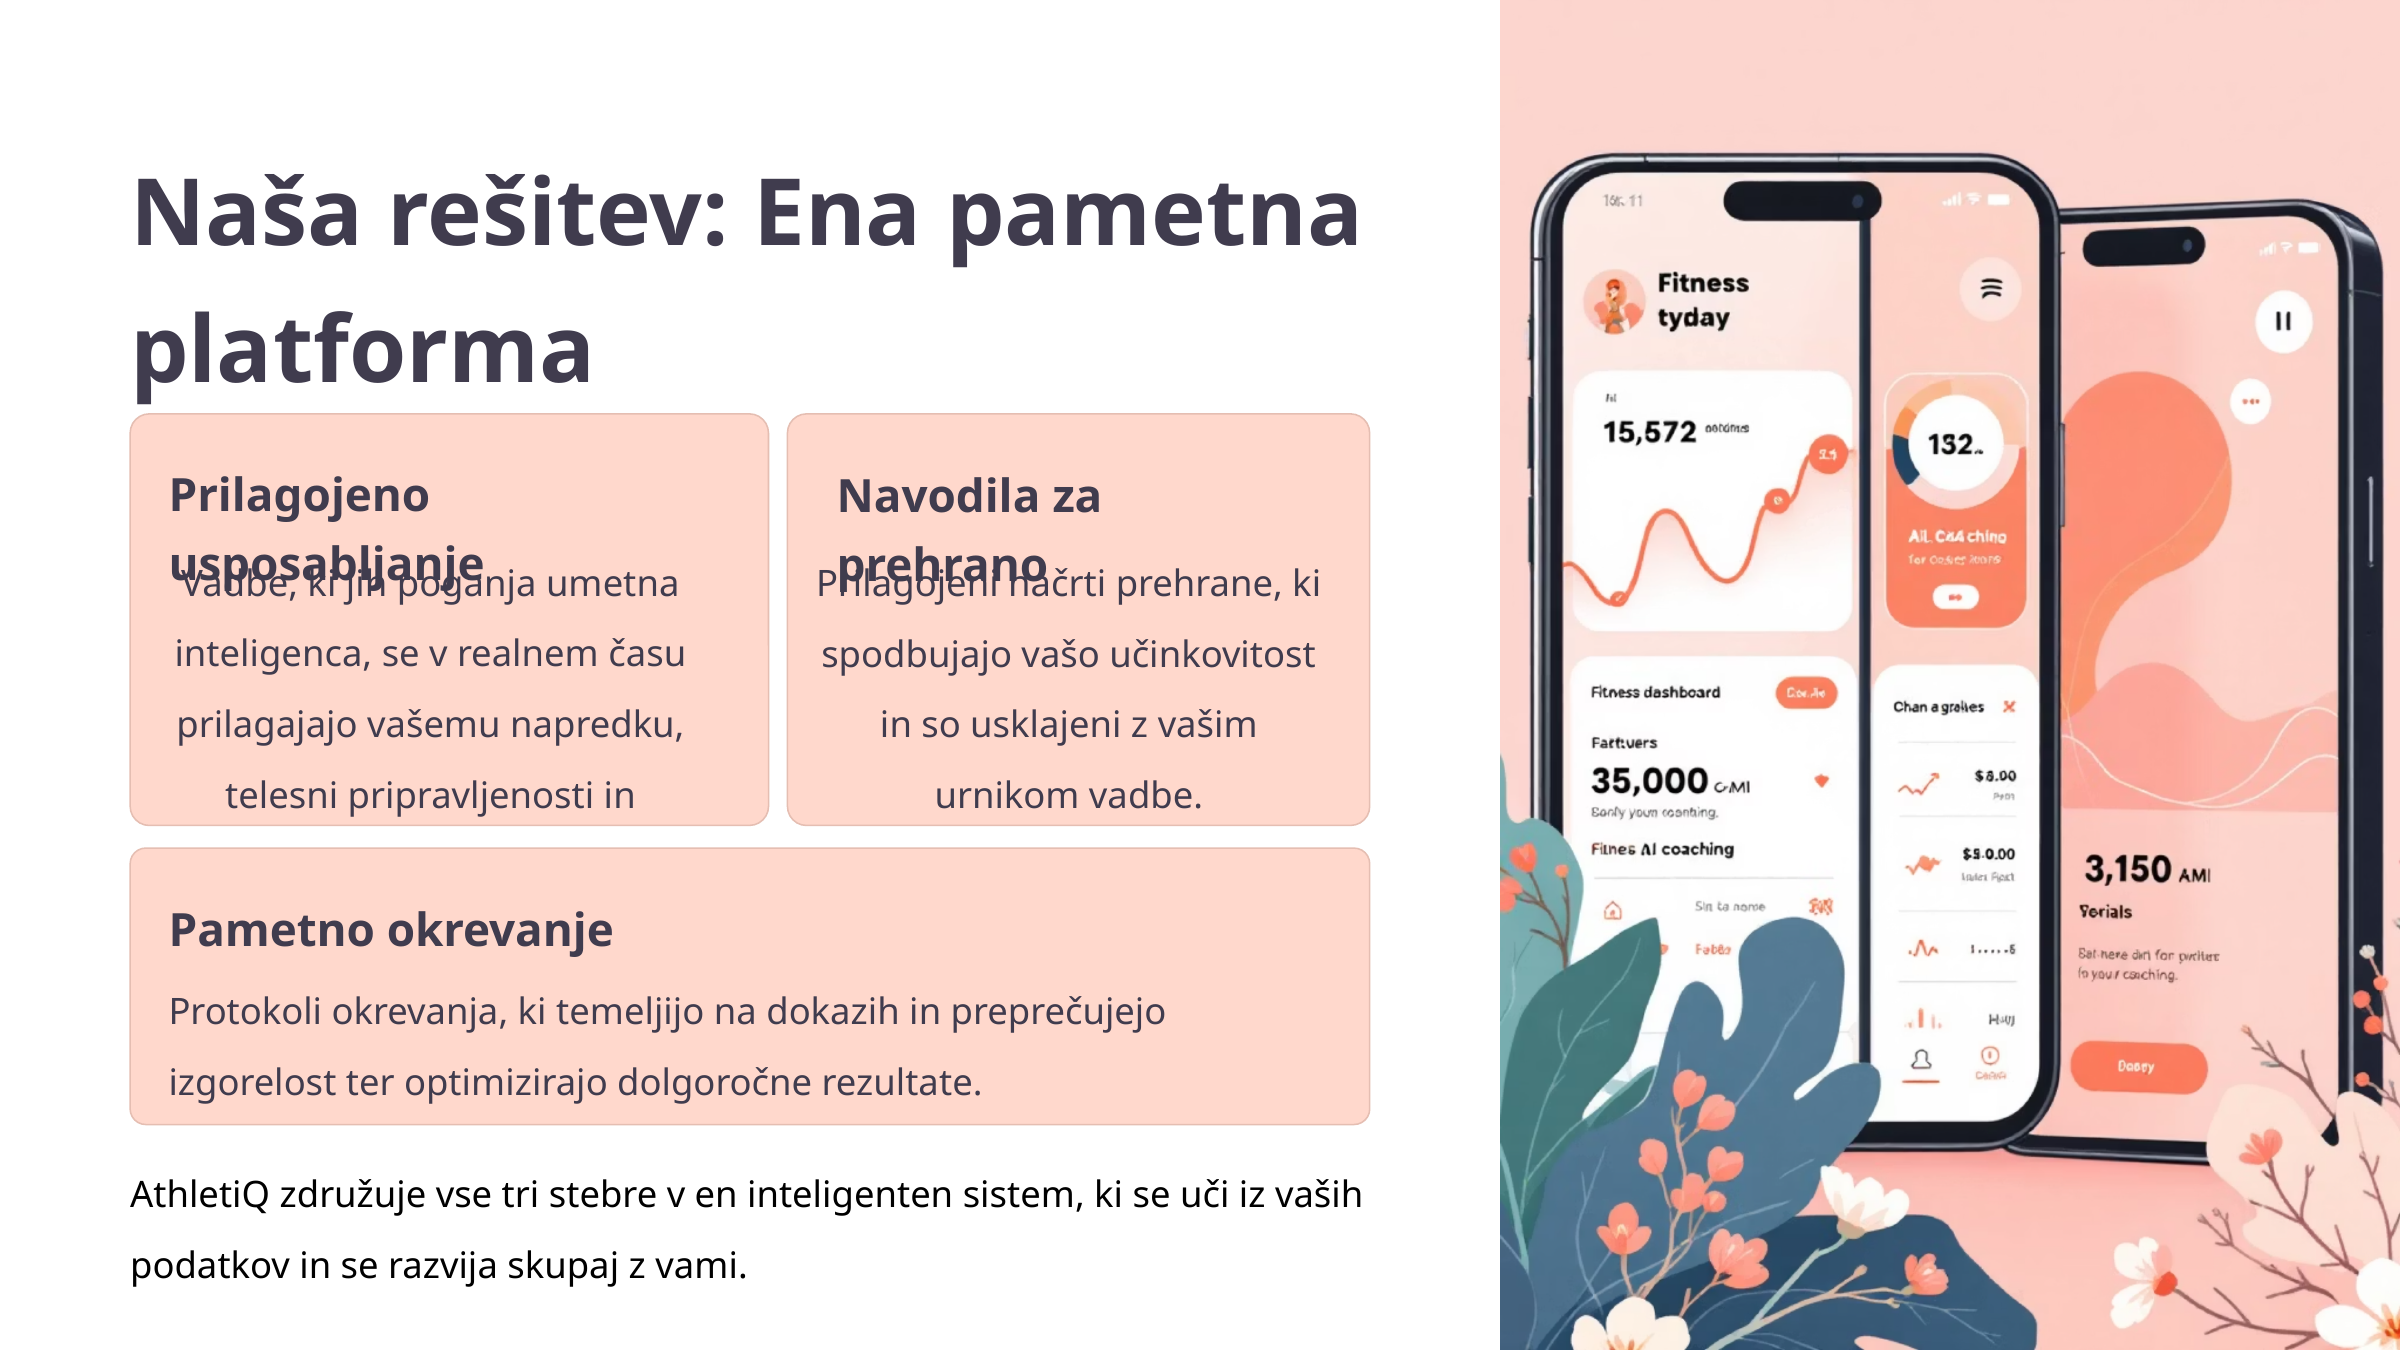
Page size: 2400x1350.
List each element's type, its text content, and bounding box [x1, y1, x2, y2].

text_box AthletiQ združuje vse tri stebre v en inteligenten sistem, ki se uči iz vaših podatkov in se razvija skupaj z vami. [130, 1143, 1370, 1263]
text_box Navodila za prehrano [836, 453, 1302, 512]
text_box Vadbe, ki jih poganja umetna inteligenca, se v realnem času prilagajajo vašemu napredku, telesni pripravljenosti in ciljem. [168, 532, 693, 829]
picture [1499, 0, 2400, 1350]
text_box Pametno okrevanje [168, 887, 634, 946]
text_box Protokoli okrevanja, ki temeljijo na dokazih in preprečujejo izgorelost ter optimizirajo dolgoročne rezultate. [168, 961, 1332, 1081]
text_box Prilagojeni načrti prehrane, ki spodbujajo vašo učinkovitost in so usklajeni z vašim urnikom vadbe. [806, 532, 1332, 804]
text_box [787, 413, 1370, 826]
text_box [130, 413, 769, 826]
text_box Naša rešitev: Ena pametna platforma [130, 125, 1370, 358]
text_box Prilagojeno usposabljanje [168, 452, 680, 511]
text_box [130, 848, 1370, 1125]
